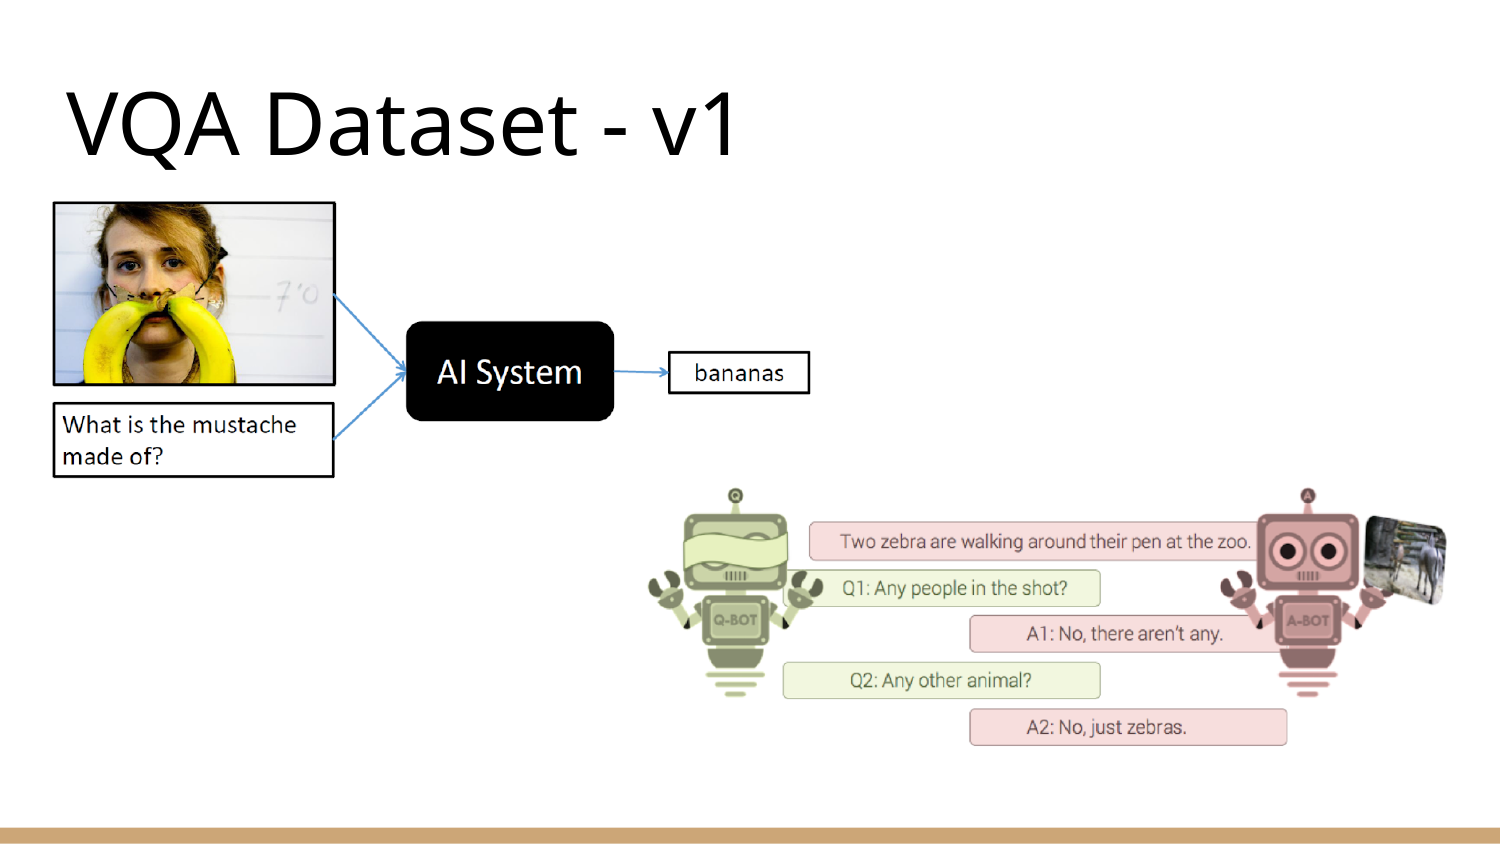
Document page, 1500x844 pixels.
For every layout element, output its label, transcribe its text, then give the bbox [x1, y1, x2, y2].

picture [50, 200, 1450, 752]
title VQA Dataset - v1 [51, 51, 1449, 189]
